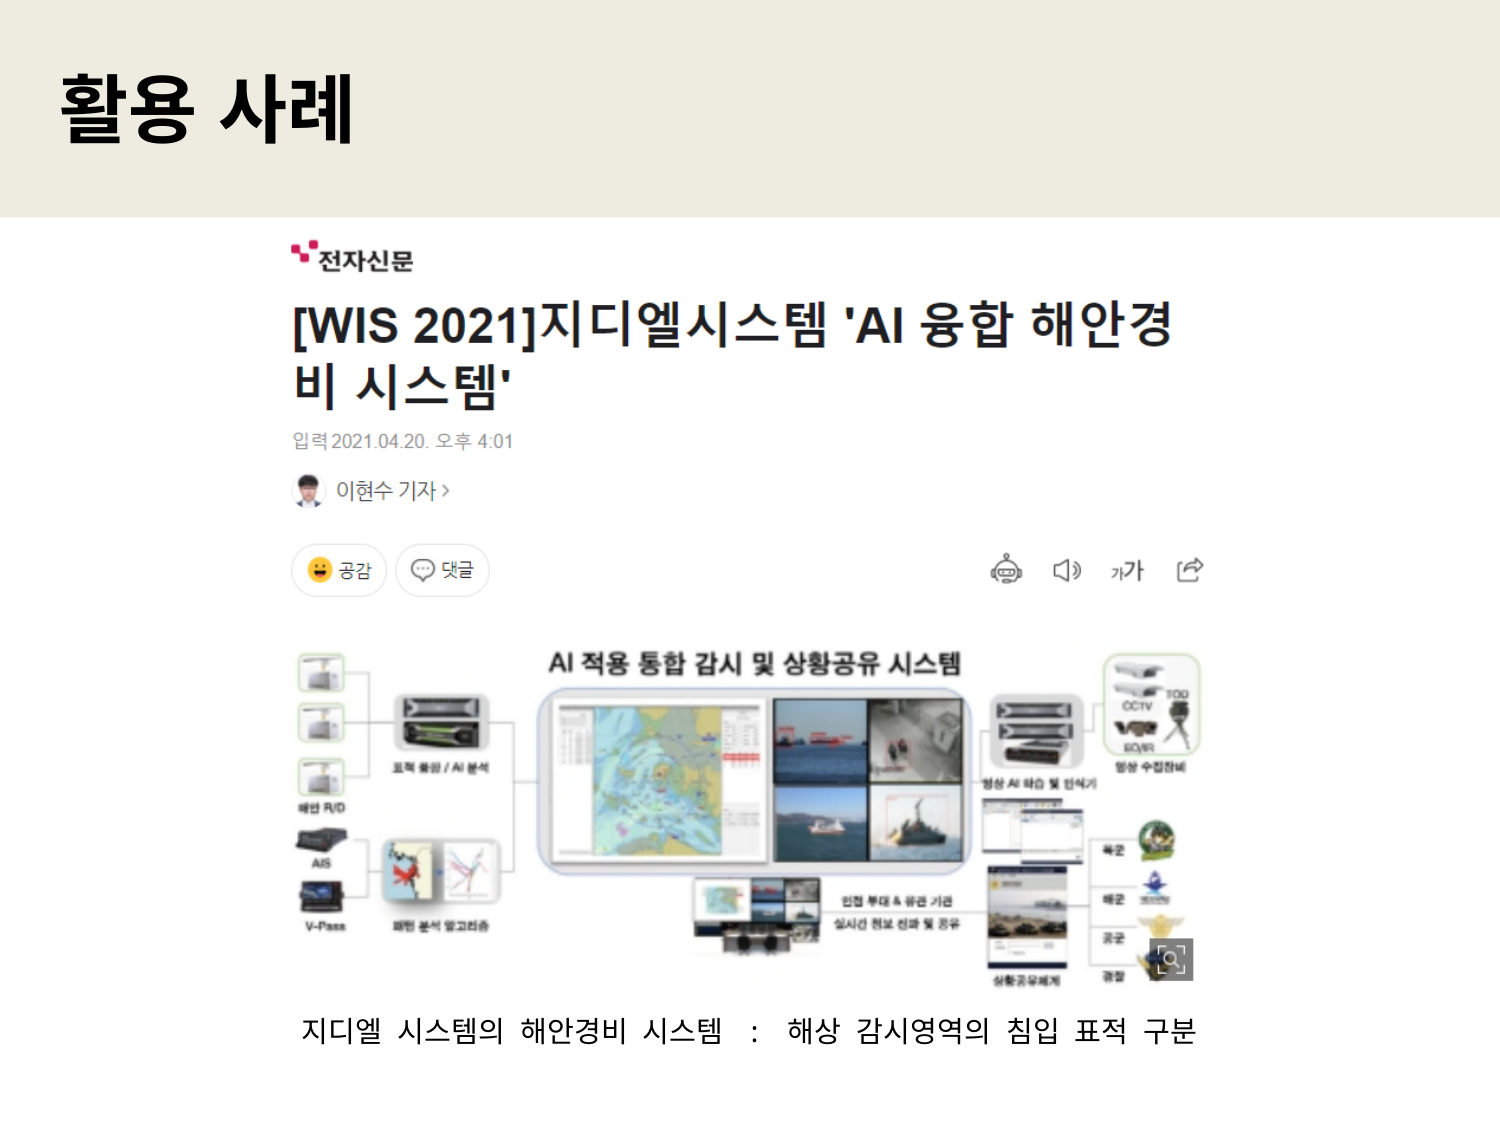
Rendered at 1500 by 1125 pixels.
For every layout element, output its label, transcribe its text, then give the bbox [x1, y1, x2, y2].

text_box 지디엘 시스템의 해안경비 시스템 : 해상 감시영역의 침입 표적 구분 [0, 997, 1500, 1063]
picture [270, 226, 1230, 1013]
text_box 활용 사례 [44, 61, 776, 153]
text_box [0, 0, 1500, 218]
